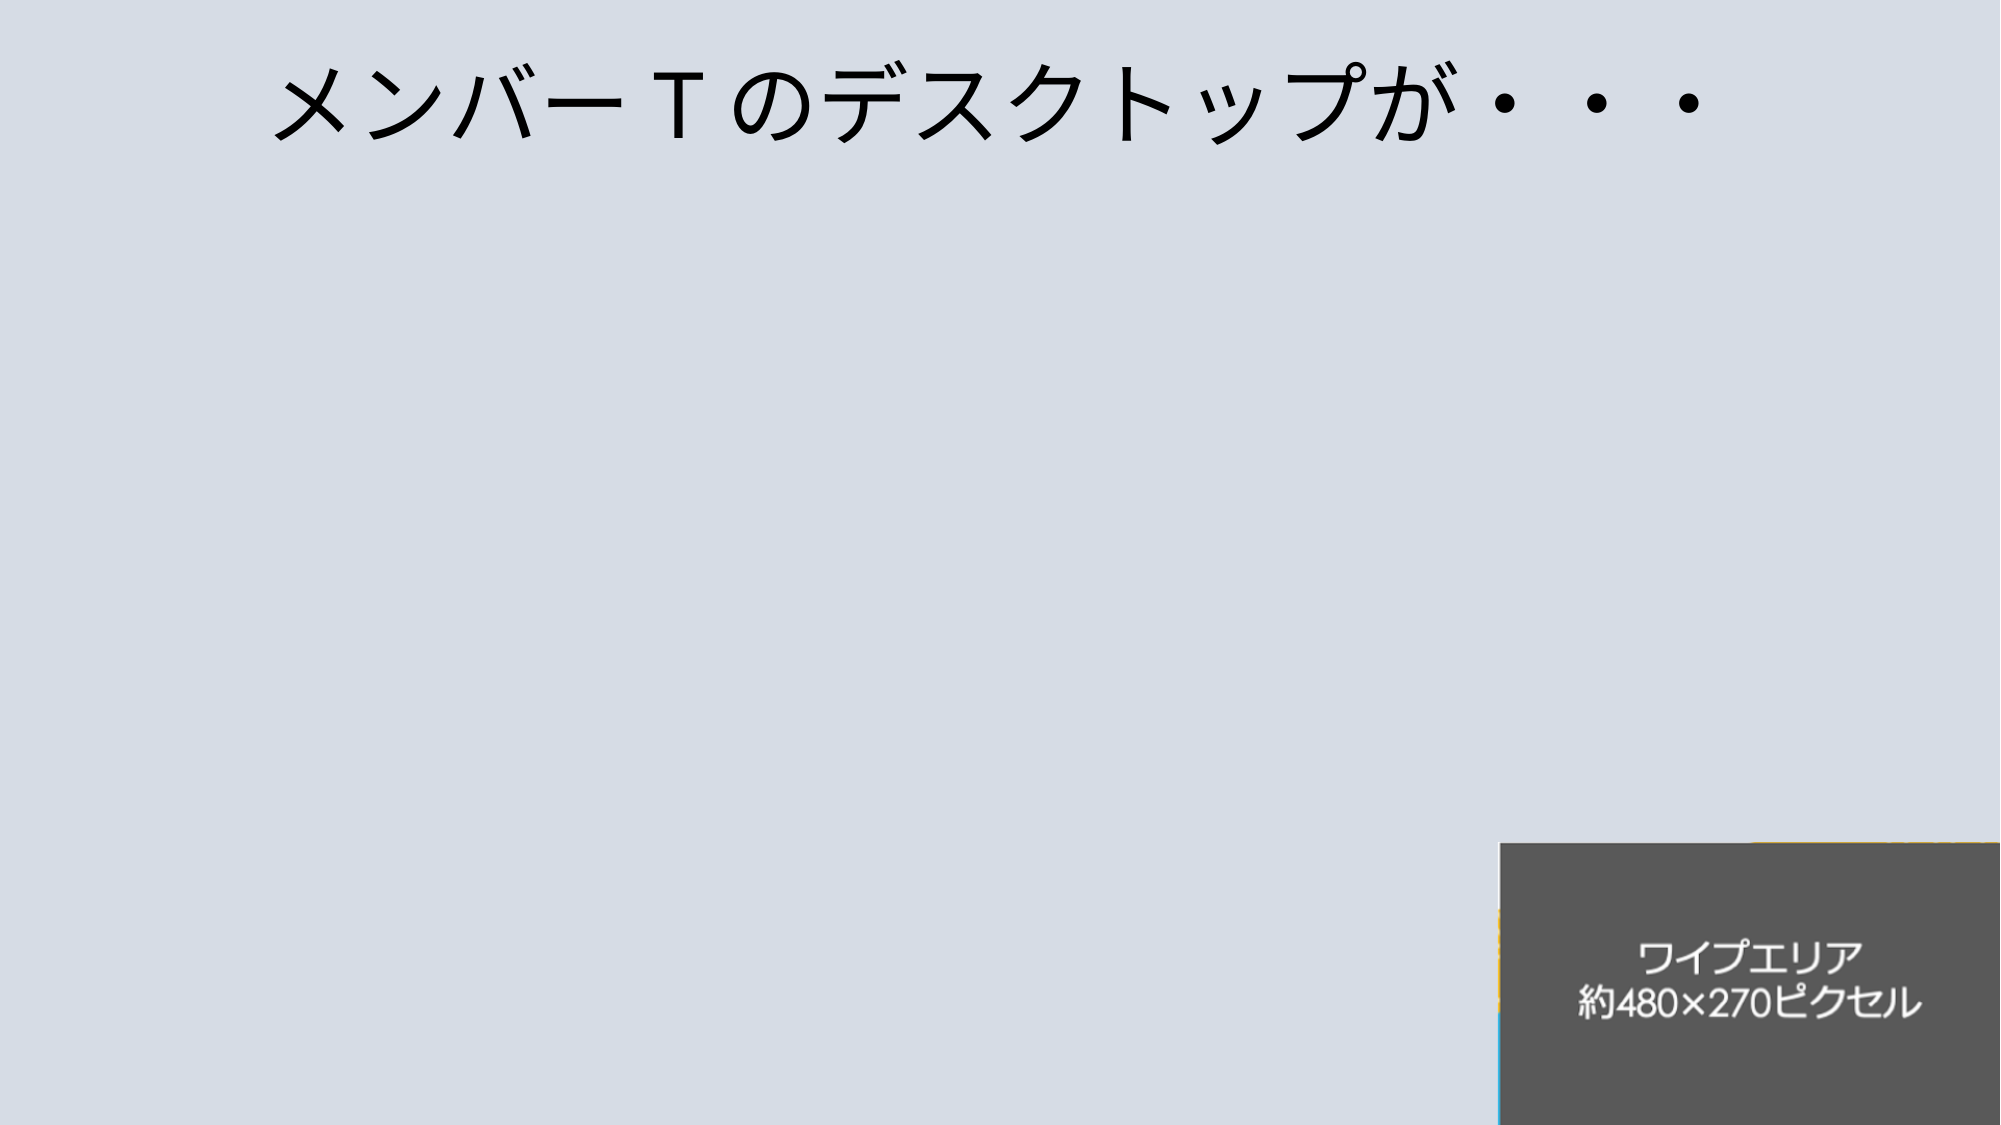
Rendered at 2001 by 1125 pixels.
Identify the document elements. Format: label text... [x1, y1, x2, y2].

title メンバーTのデスクトップが・・・ [137, 0, 1863, 218]
picture [1497, 842, 2000, 1125]
